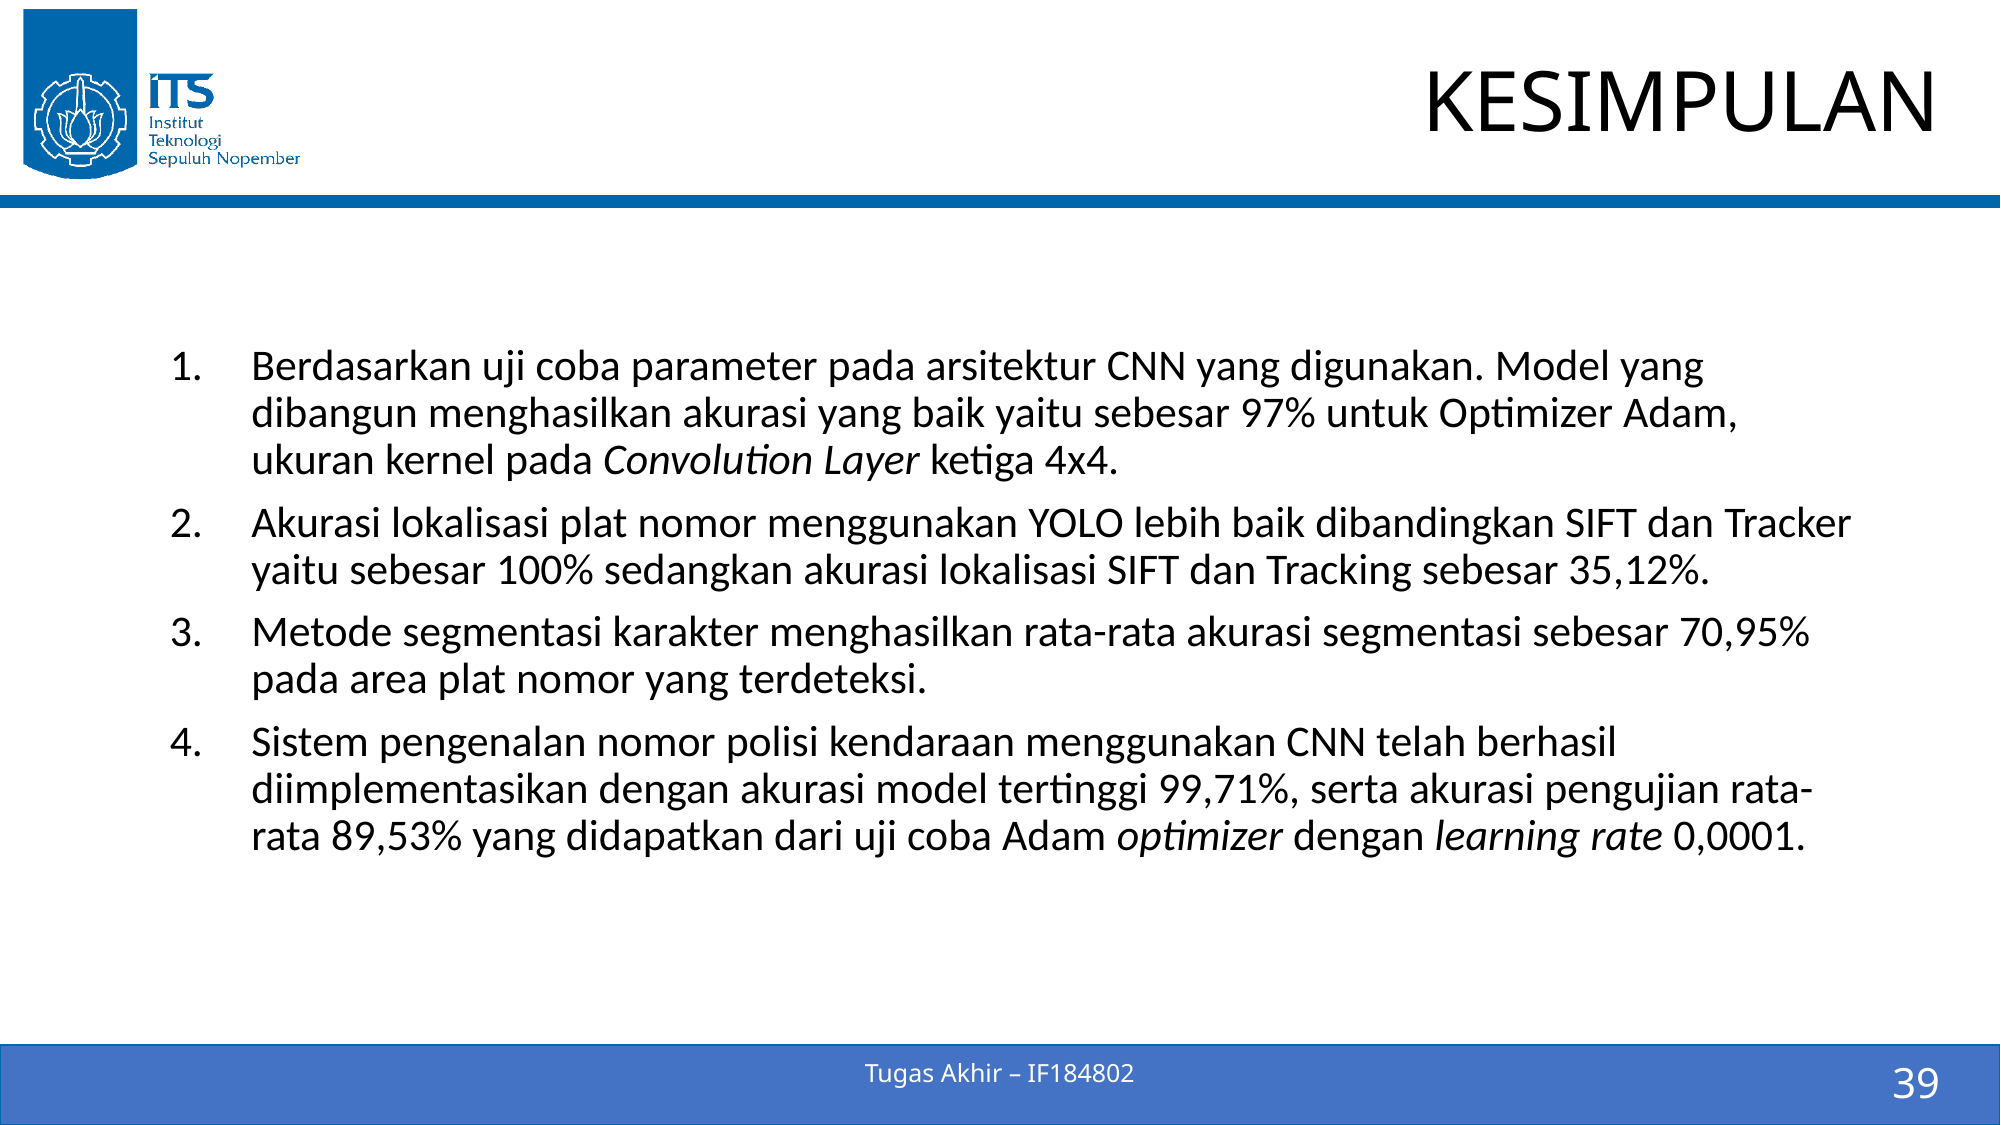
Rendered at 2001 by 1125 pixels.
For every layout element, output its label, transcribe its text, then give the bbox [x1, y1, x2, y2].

title KESIMPULAN [308, 35, 1956, 161]
text_box [0, 1044, 2000, 1125]
picture [13, 0, 308, 189]
footer Tugas Akhir – IF184802 [662, 1042, 1338, 1103]
slide_number 39 [1505, 1055, 1956, 1116]
list Berdasarkan uji coba parameter pada arsitektur CNN yang digunakan. Model yang dibangun menghasilkan akurasi yang baik yaitu sebesar 97% untuk Optimizer Adam, ukuran kernel pada Convolution Layer ketiga 4x4. Akurasi lokalisasi plat nomor menggunakan YOLO lebih baik dibandingkan SIFT dan Tracker yaitu sebesar 100% sedangkan akurasi lokalisasi SIFT dan Tracking sebesar 35,12%. Metode segmentasi karakter menghasilkan rata-rata akurasi segmentasi sebesar 70,95% pada area plat nomor yang terdeteksi. Sistem pengenalan nomor polisi kendaraan menggunakan CNN telah berhasil diimplementasikan dengan akurasi model tertinggi 99,71%, serta akurasi pengujian rata-rata 89,53% yang didapatkan dari uji coba Adam optimizer dengan learning rate 0,0001. [154, 335, 1880, 909]
